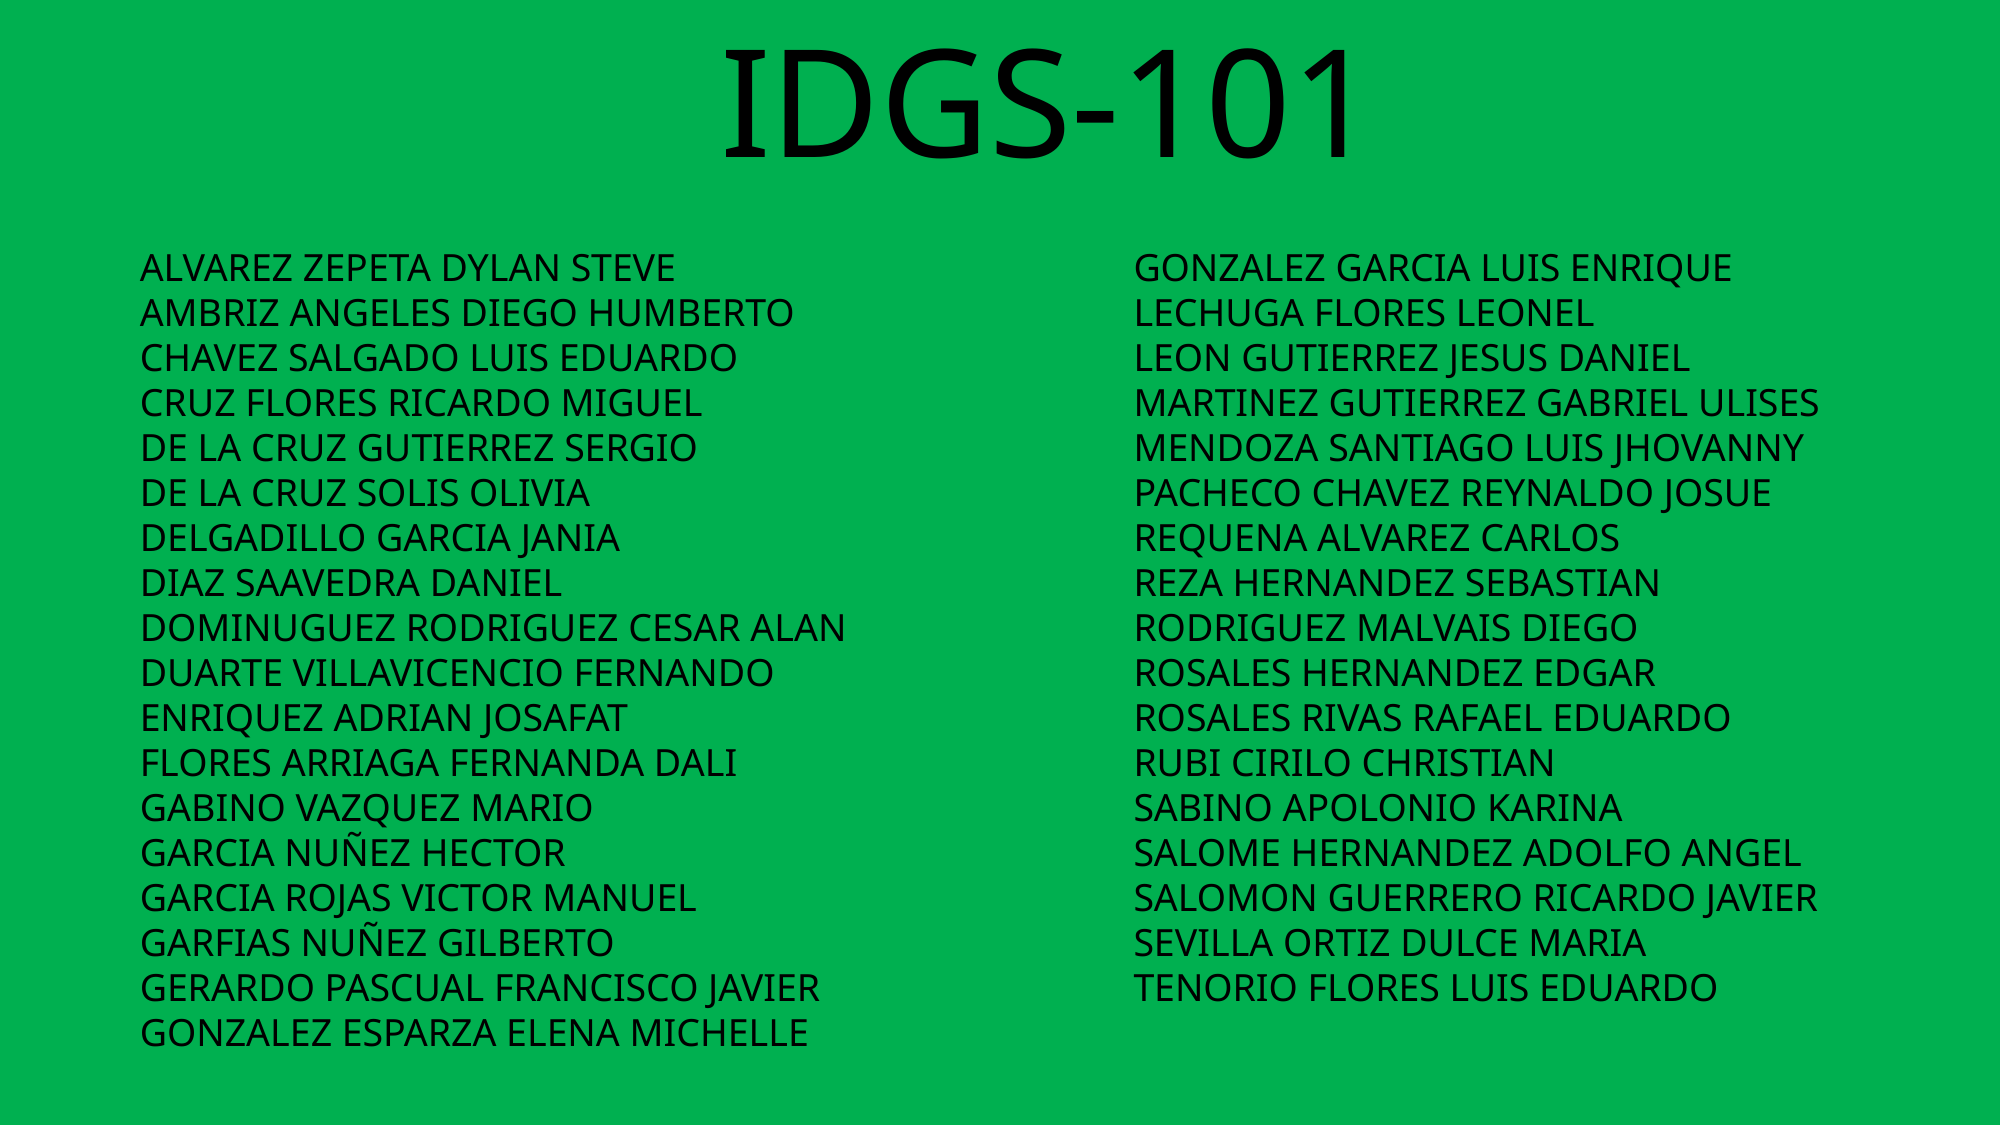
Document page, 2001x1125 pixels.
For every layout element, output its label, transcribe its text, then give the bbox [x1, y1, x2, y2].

text_box IDGS-101 [705, 0, 1393, 195]
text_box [70, 236, 1898, 1070]
